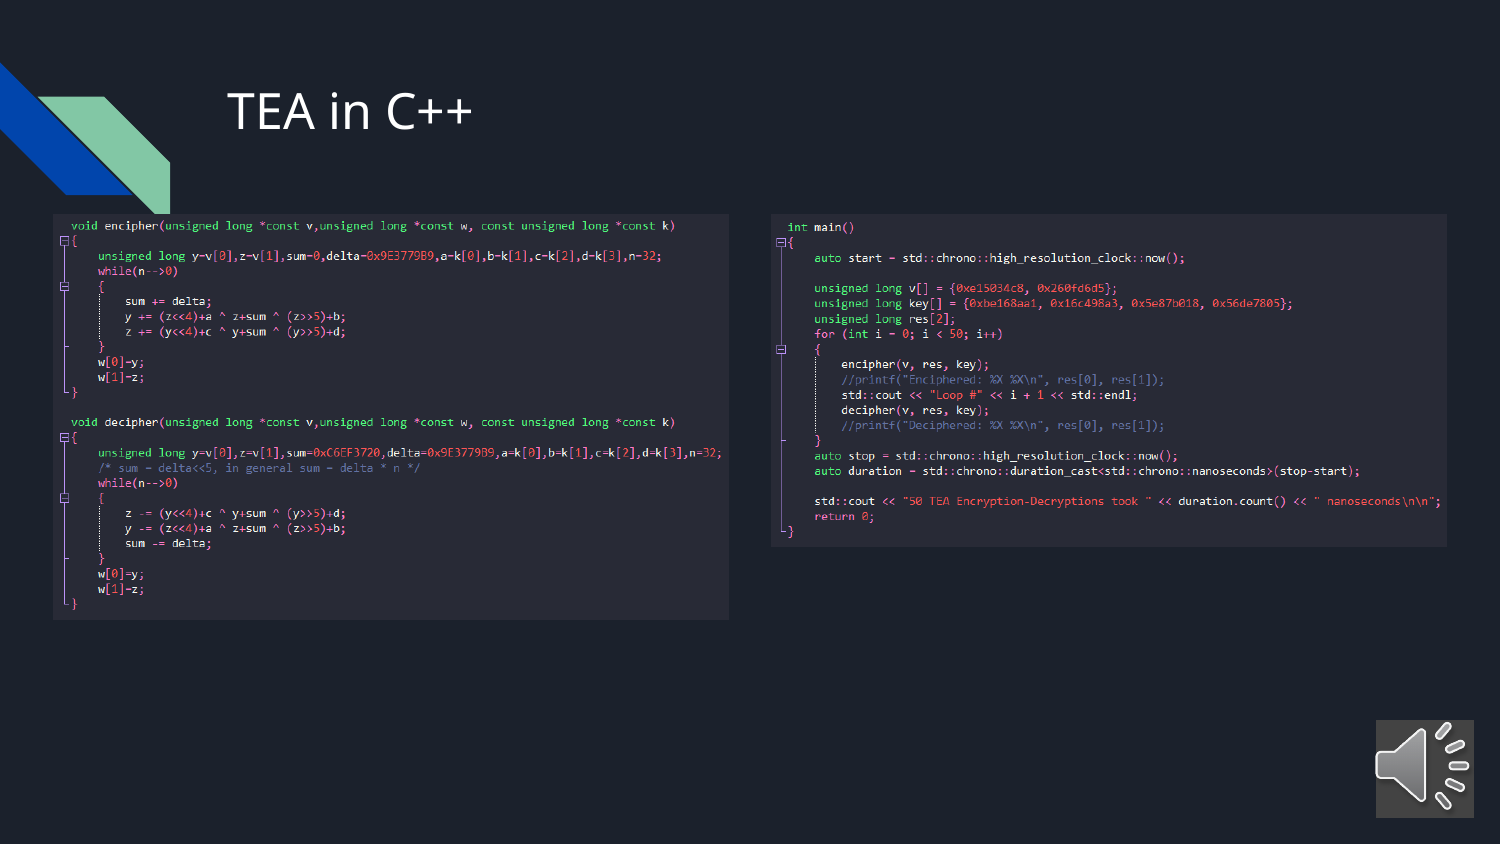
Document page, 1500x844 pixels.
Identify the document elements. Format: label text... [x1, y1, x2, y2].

title TEA in C++ [212, 64, 1368, 215]
picture [1374, 718, 1476, 819]
picture [771, 214, 1447, 548]
picture [52, 214, 729, 620]
